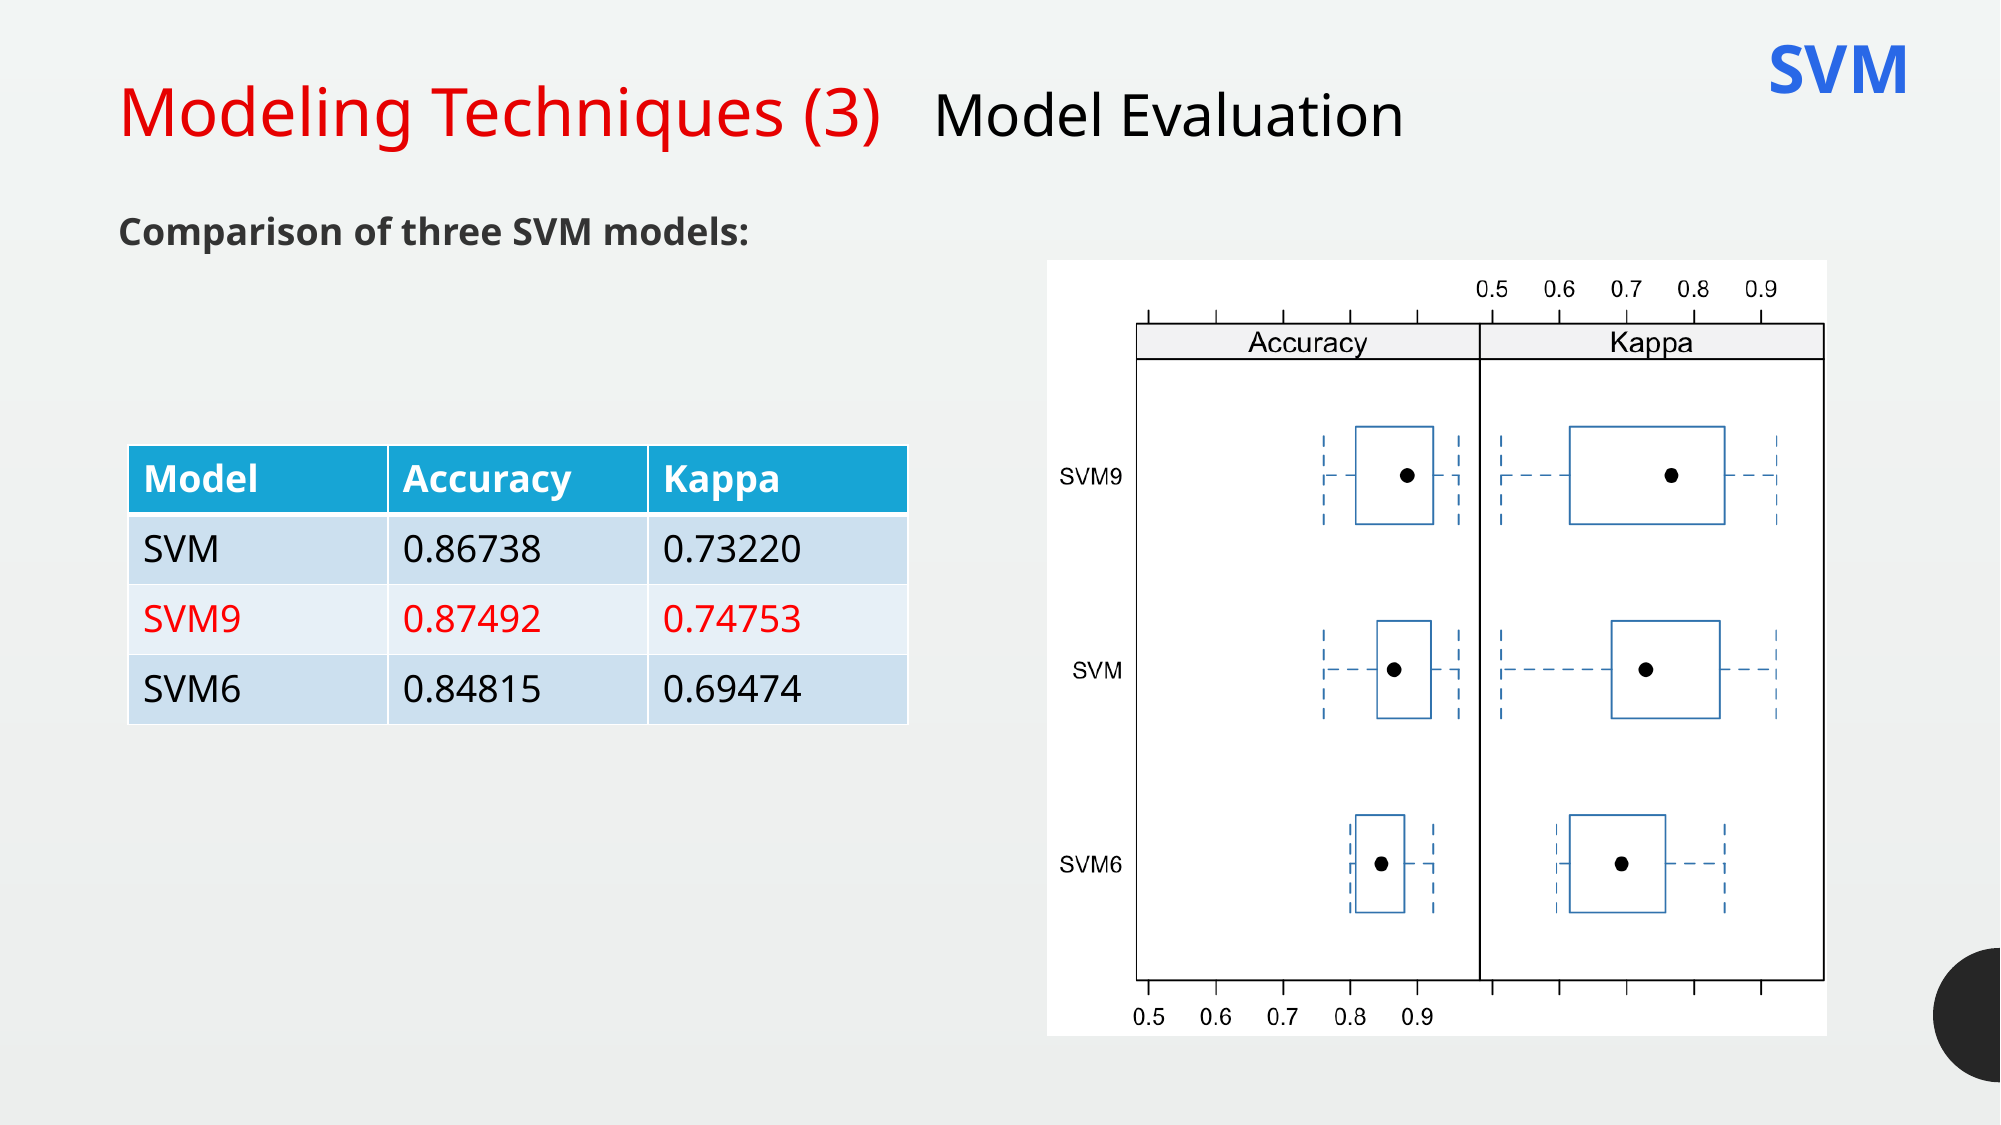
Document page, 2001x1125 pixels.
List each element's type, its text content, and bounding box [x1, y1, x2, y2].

text_box Comparison of three SVM models: [103, 200, 1489, 261]
table_header Accuracy [389, 446, 647, 512]
table_cell SVM6 [129, 655, 387, 724]
table_header Kappa [649, 446, 907, 512]
table_cell 0.84815 [389, 655, 647, 724]
table_cell SVM9 [129, 585, 387, 654]
text_box Modeling Techniques (3) Model Evaluation [103, 62, 1714, 157]
table_cell 0.86738 [389, 517, 647, 584]
picture [1047, 260, 1827, 1036]
table_cell 0.74753 [649, 585, 907, 654]
table_header Model [129, 446, 387, 512]
table_cell 0.69474 [649, 655, 907, 724]
table_cell SVM [129, 517, 387, 584]
table_cell 0.87492 [389, 585, 647, 654]
text_box SVM [1638, 19, 1927, 115]
table_cell 0.73220 [649, 517, 907, 584]
